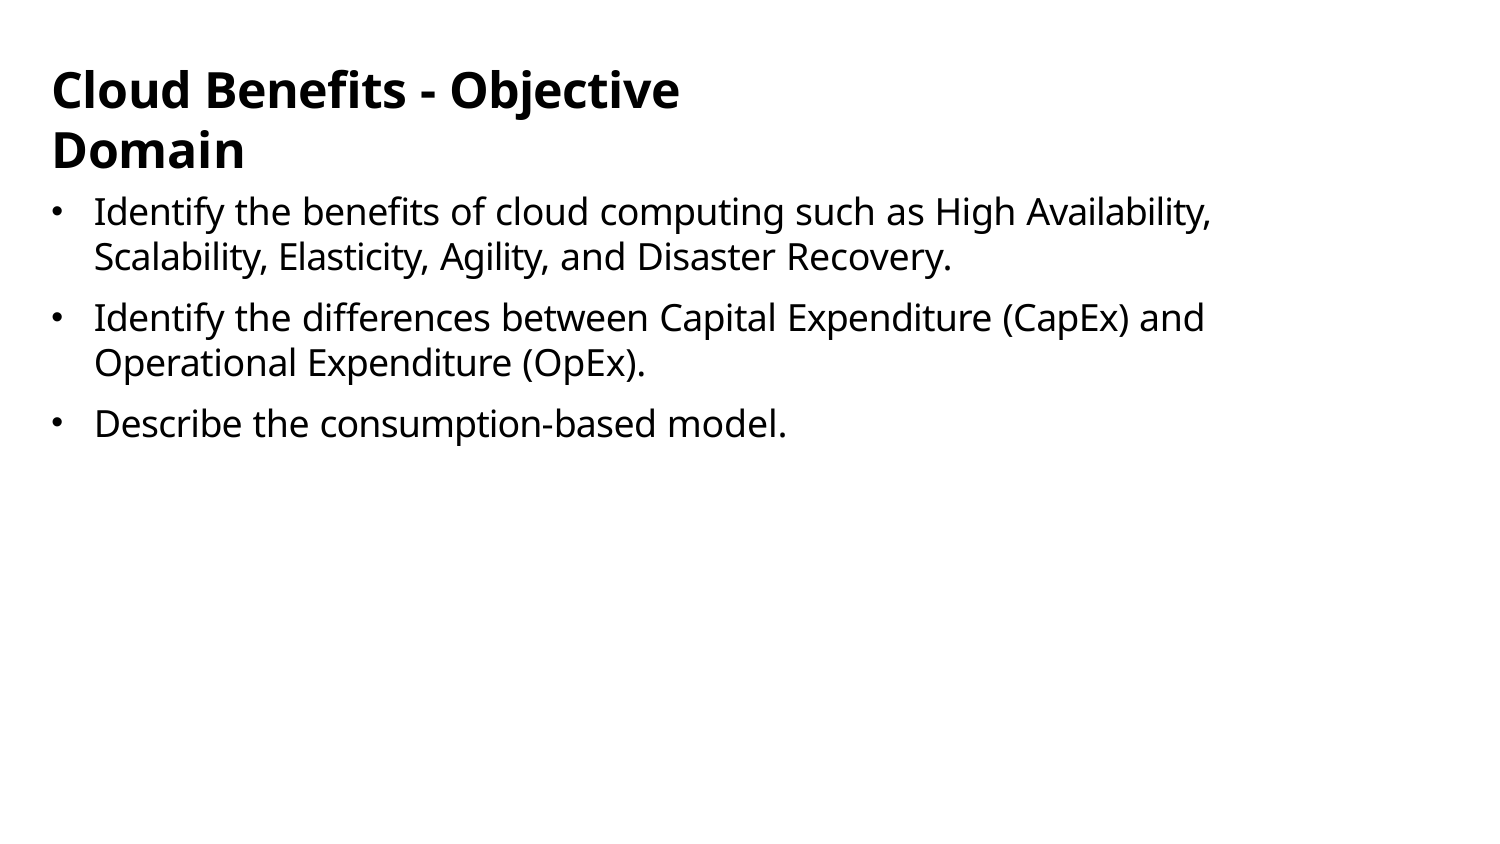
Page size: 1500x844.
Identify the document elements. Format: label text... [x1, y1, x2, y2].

title Cloud Benefits - Objective Domain [49, 56, 812, 186]
text_box Identify the benefits of cloud computing such as High Availability, Scalability, Elasticity, Agility, and Disaster Recovery. Identify the differences between Capital Expenditure (CapEx) and Operational Expenditure (OpEx). Describe the consumption-based model. [49, 186, 1314, 445]
